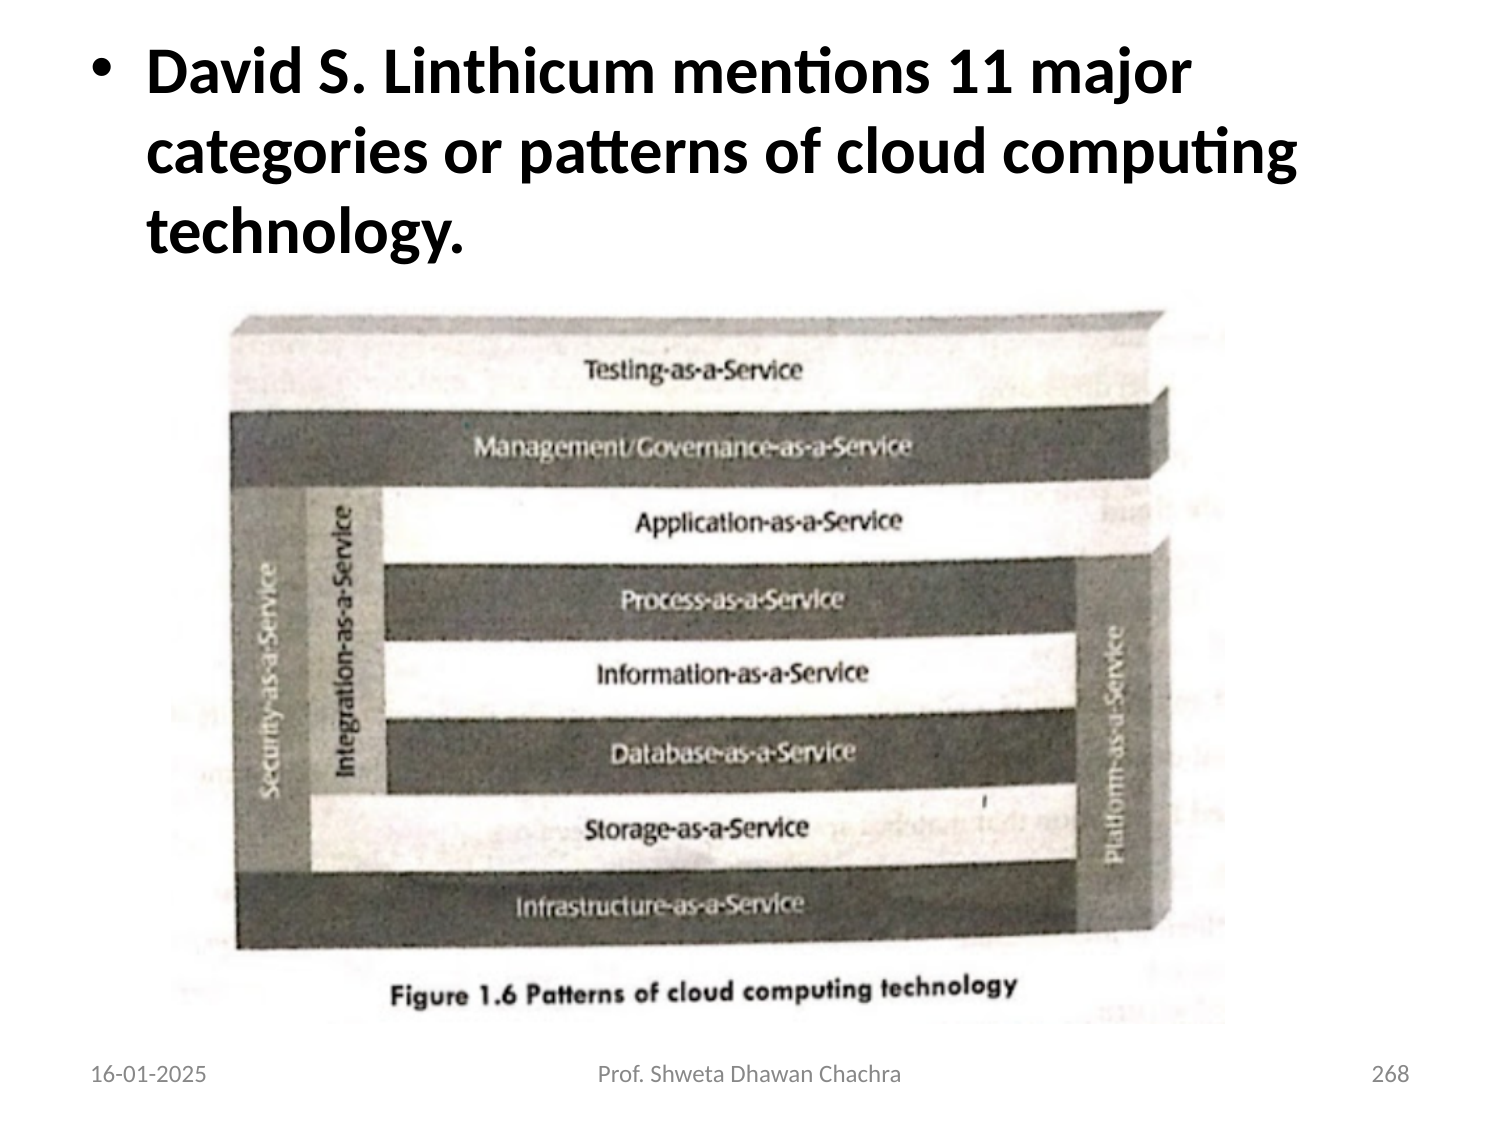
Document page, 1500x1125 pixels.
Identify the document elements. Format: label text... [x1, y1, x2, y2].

picture [170, 287, 1225, 1024]
list David S. Linthicum mentions 11 major categories or patterns of cloud computing technology. [75, 19, 1425, 1005]
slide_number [75, 1042, 425, 1103]
footer Prof. Shweta Dhawan Chachra [512, 1042, 988, 1103]
slide_number ‹#› [1074, 1042, 1425, 1103]
